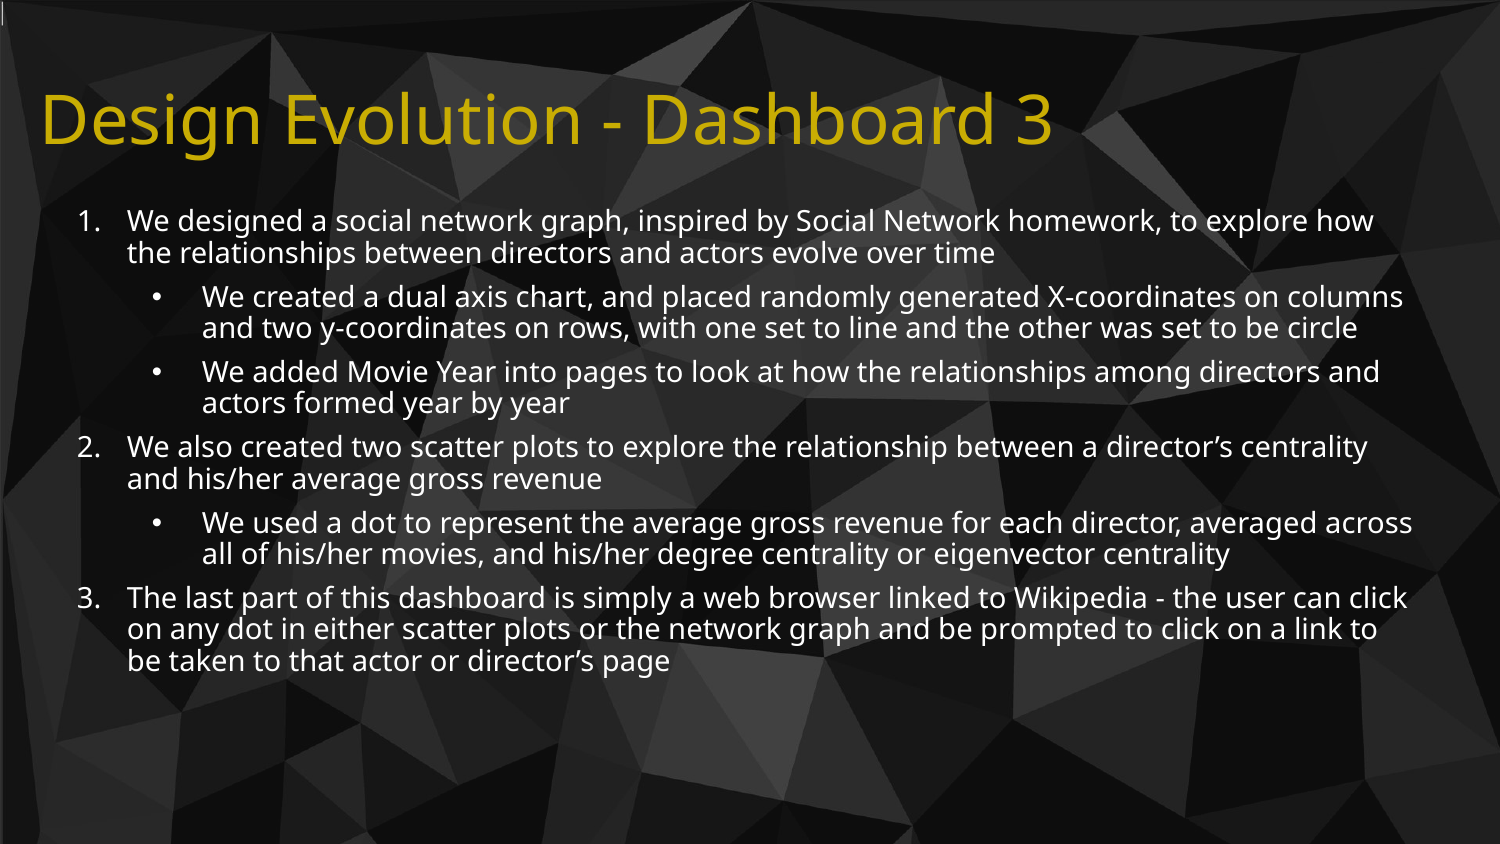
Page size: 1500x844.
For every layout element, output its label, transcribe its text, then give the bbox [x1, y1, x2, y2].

title Design Evolution - Dashboard 3 [24, 70, 1423, 165]
picture [0, 0, 1500, 844]
list We designed a social network graph, inspired by Social Network homework, to explore how the relationships between directors and actors evolve over time We created a dual axis chart, and placed randomly generated X-coordinates on columns and two y-coordinates on rows, with one set to line and the other was set to be circle We added Movie Year into pages to look at how the relationships among directors and actors formed year by year We also created two scatter plots to explore the relationship between a director’s centrality and his/her average gross revenue We used a dot to represent the average gross revenue for each director, averaged across all of his/her movies, and his/her degree centrality or eigenvector centrality The last part of this dashboard is simply a web browser linked to Wikipedia - the user can click on any dot in either scatter plots or the network graph and be prompted to click on a link to be taken to that actor or director’s page [36, 191, 1435, 753]
